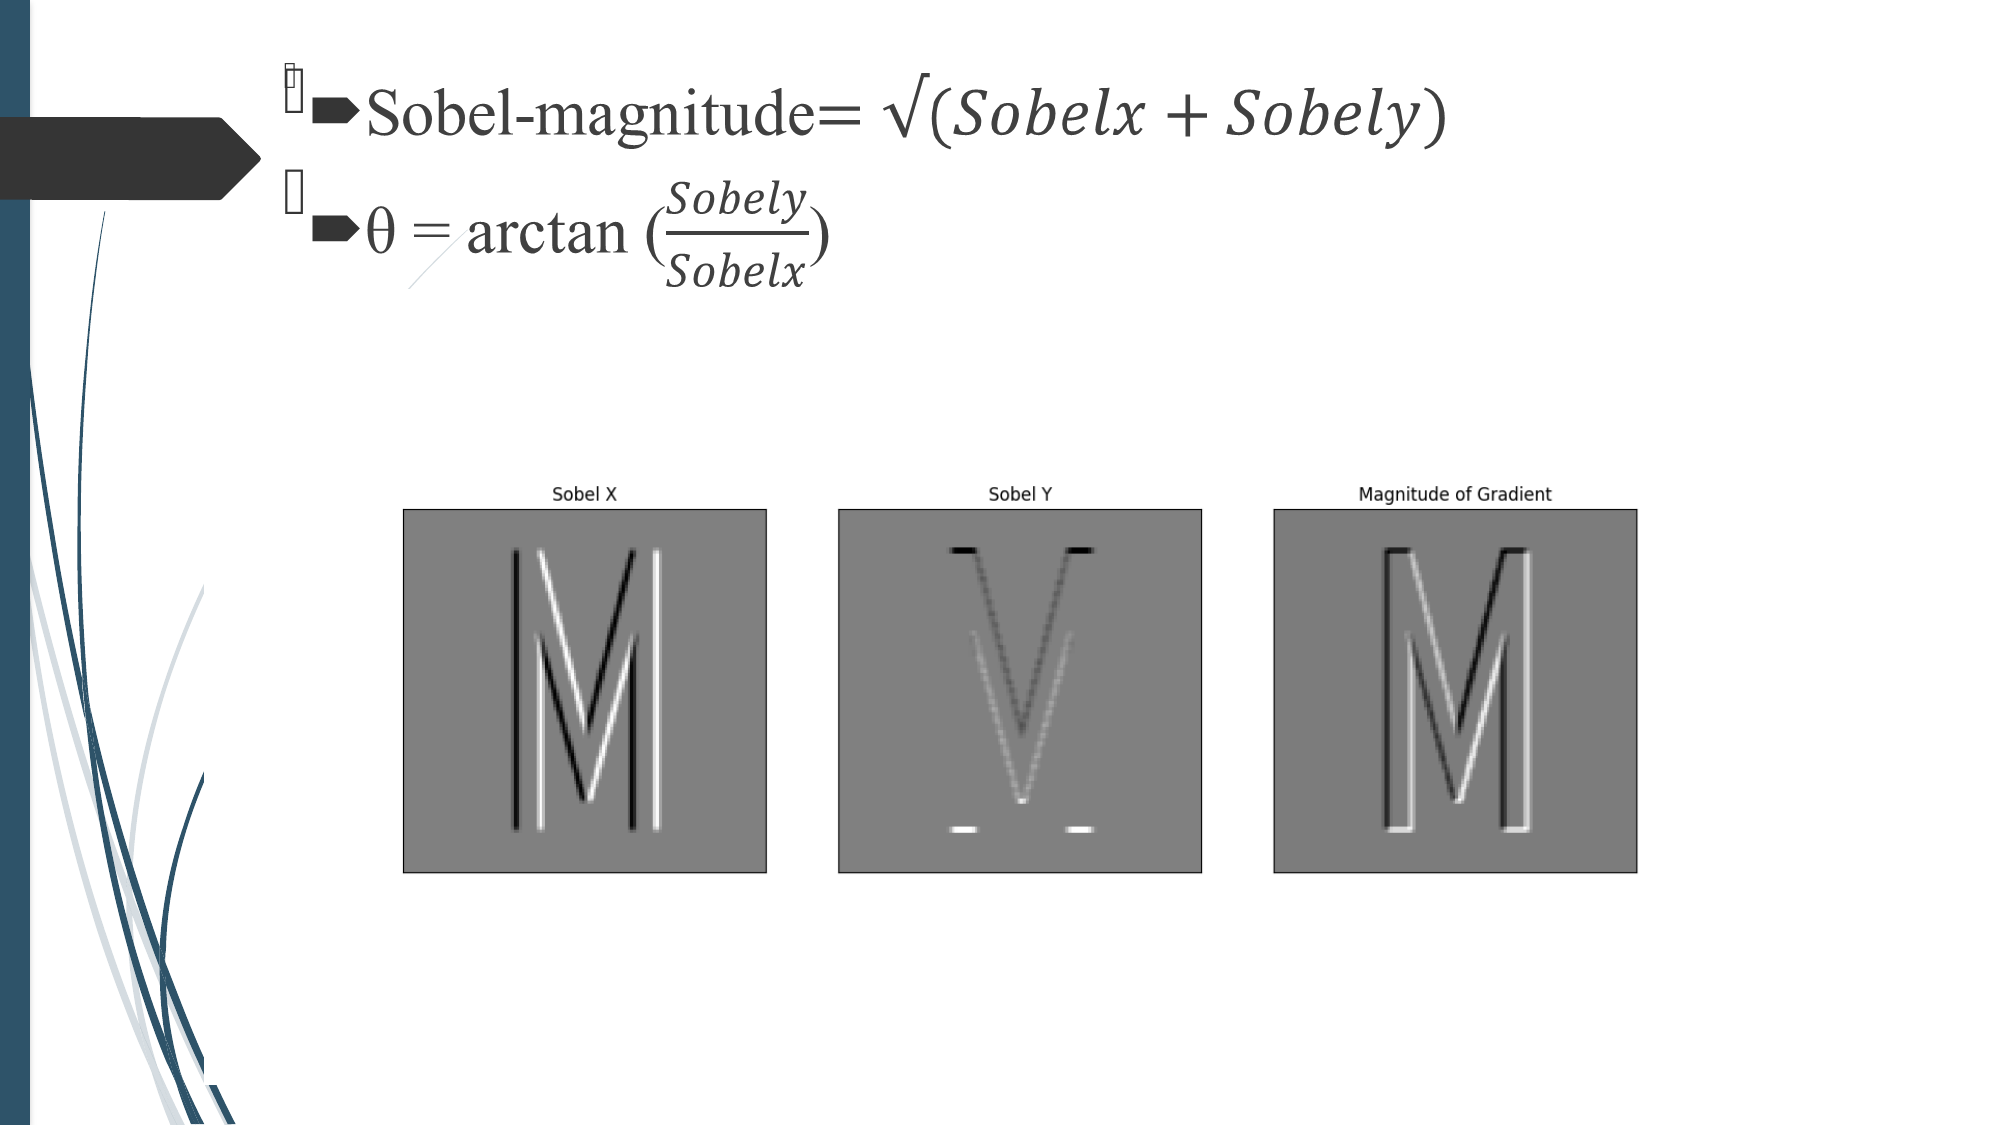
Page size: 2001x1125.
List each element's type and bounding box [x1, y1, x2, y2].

picture [204, 289, 1796, 1085]
text_box [268, 49, 1732, 288]
